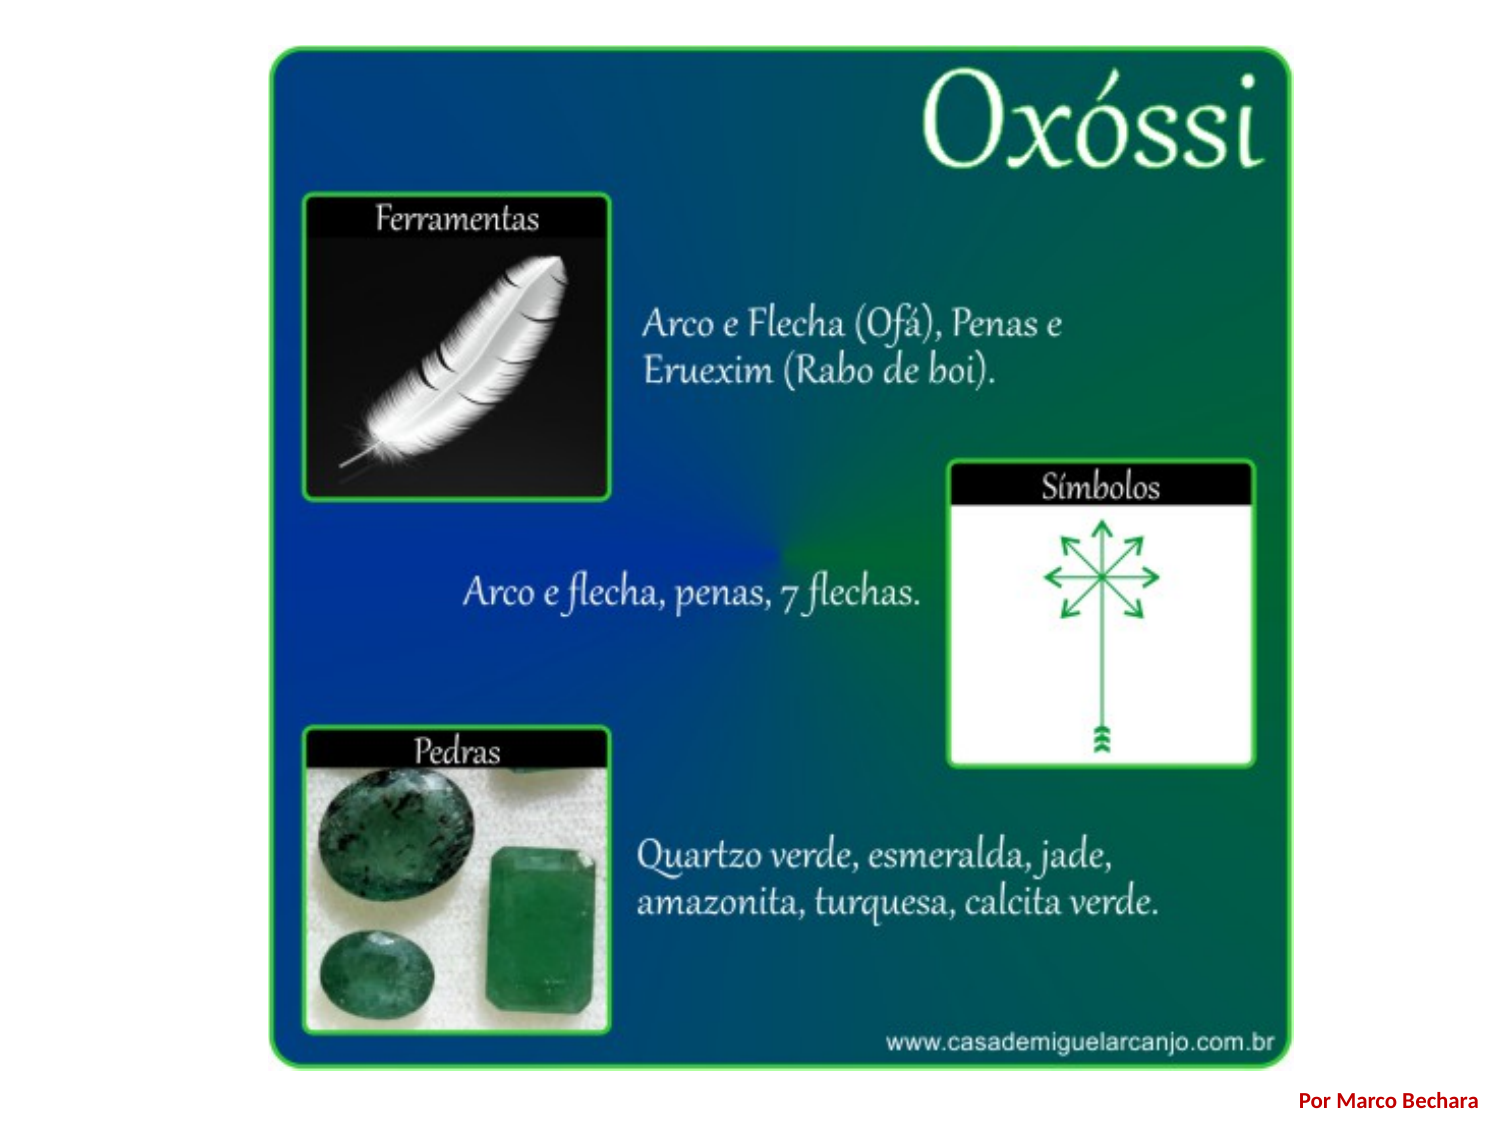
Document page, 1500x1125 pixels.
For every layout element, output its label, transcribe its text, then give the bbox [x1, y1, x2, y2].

picture [268, 45, 1294, 1071]
text_box Por Marco Bechara [1275, 1078, 1500, 1121]
